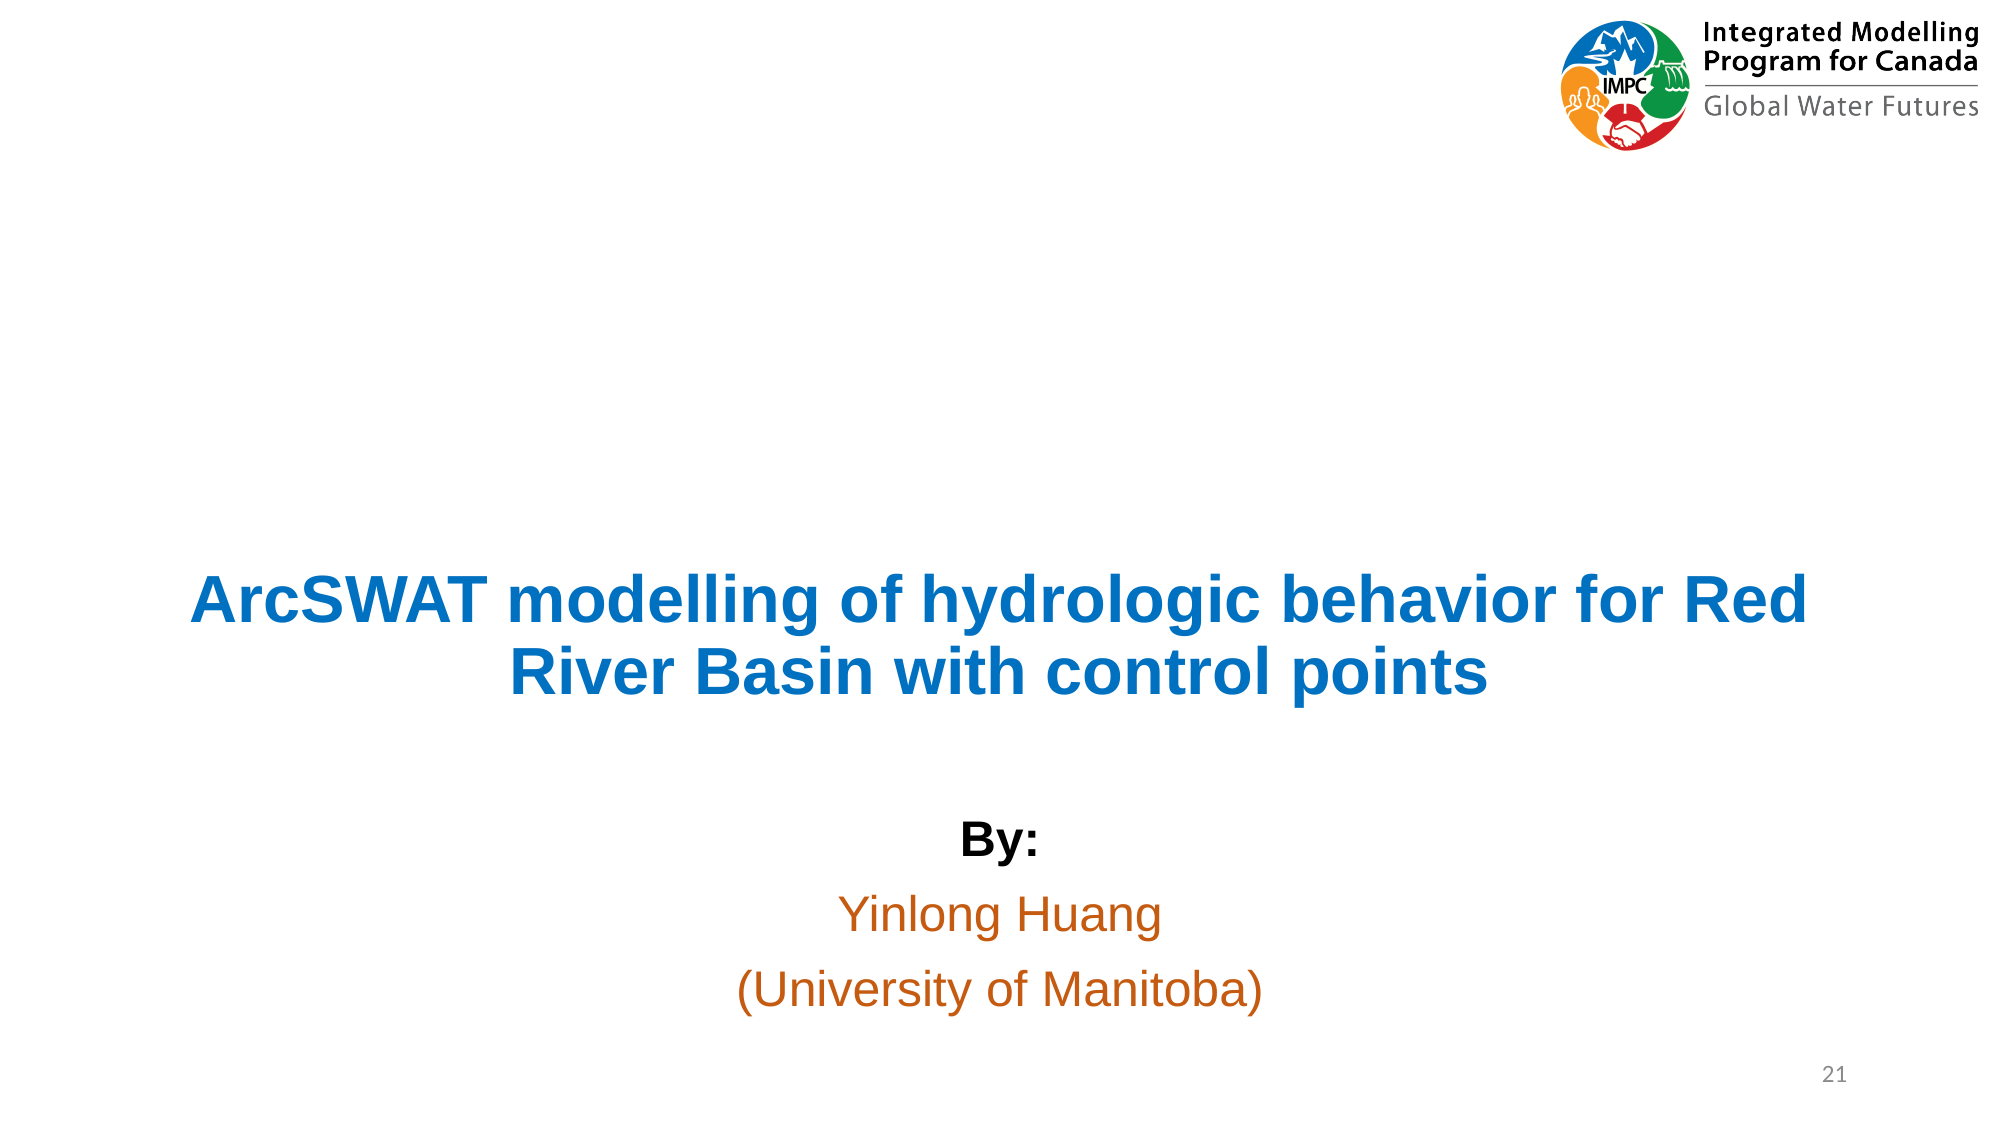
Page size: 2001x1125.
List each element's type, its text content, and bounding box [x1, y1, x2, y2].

slide_number 21 [1412, 1066, 1863, 1103]
list ArcSWAT modelling of hydrologic behavior for Red River Basin with control points By: Yinlong Huang (University of Manitoba) [137, 299, 1863, 1066]
picture [1557, 17, 1978, 154]
